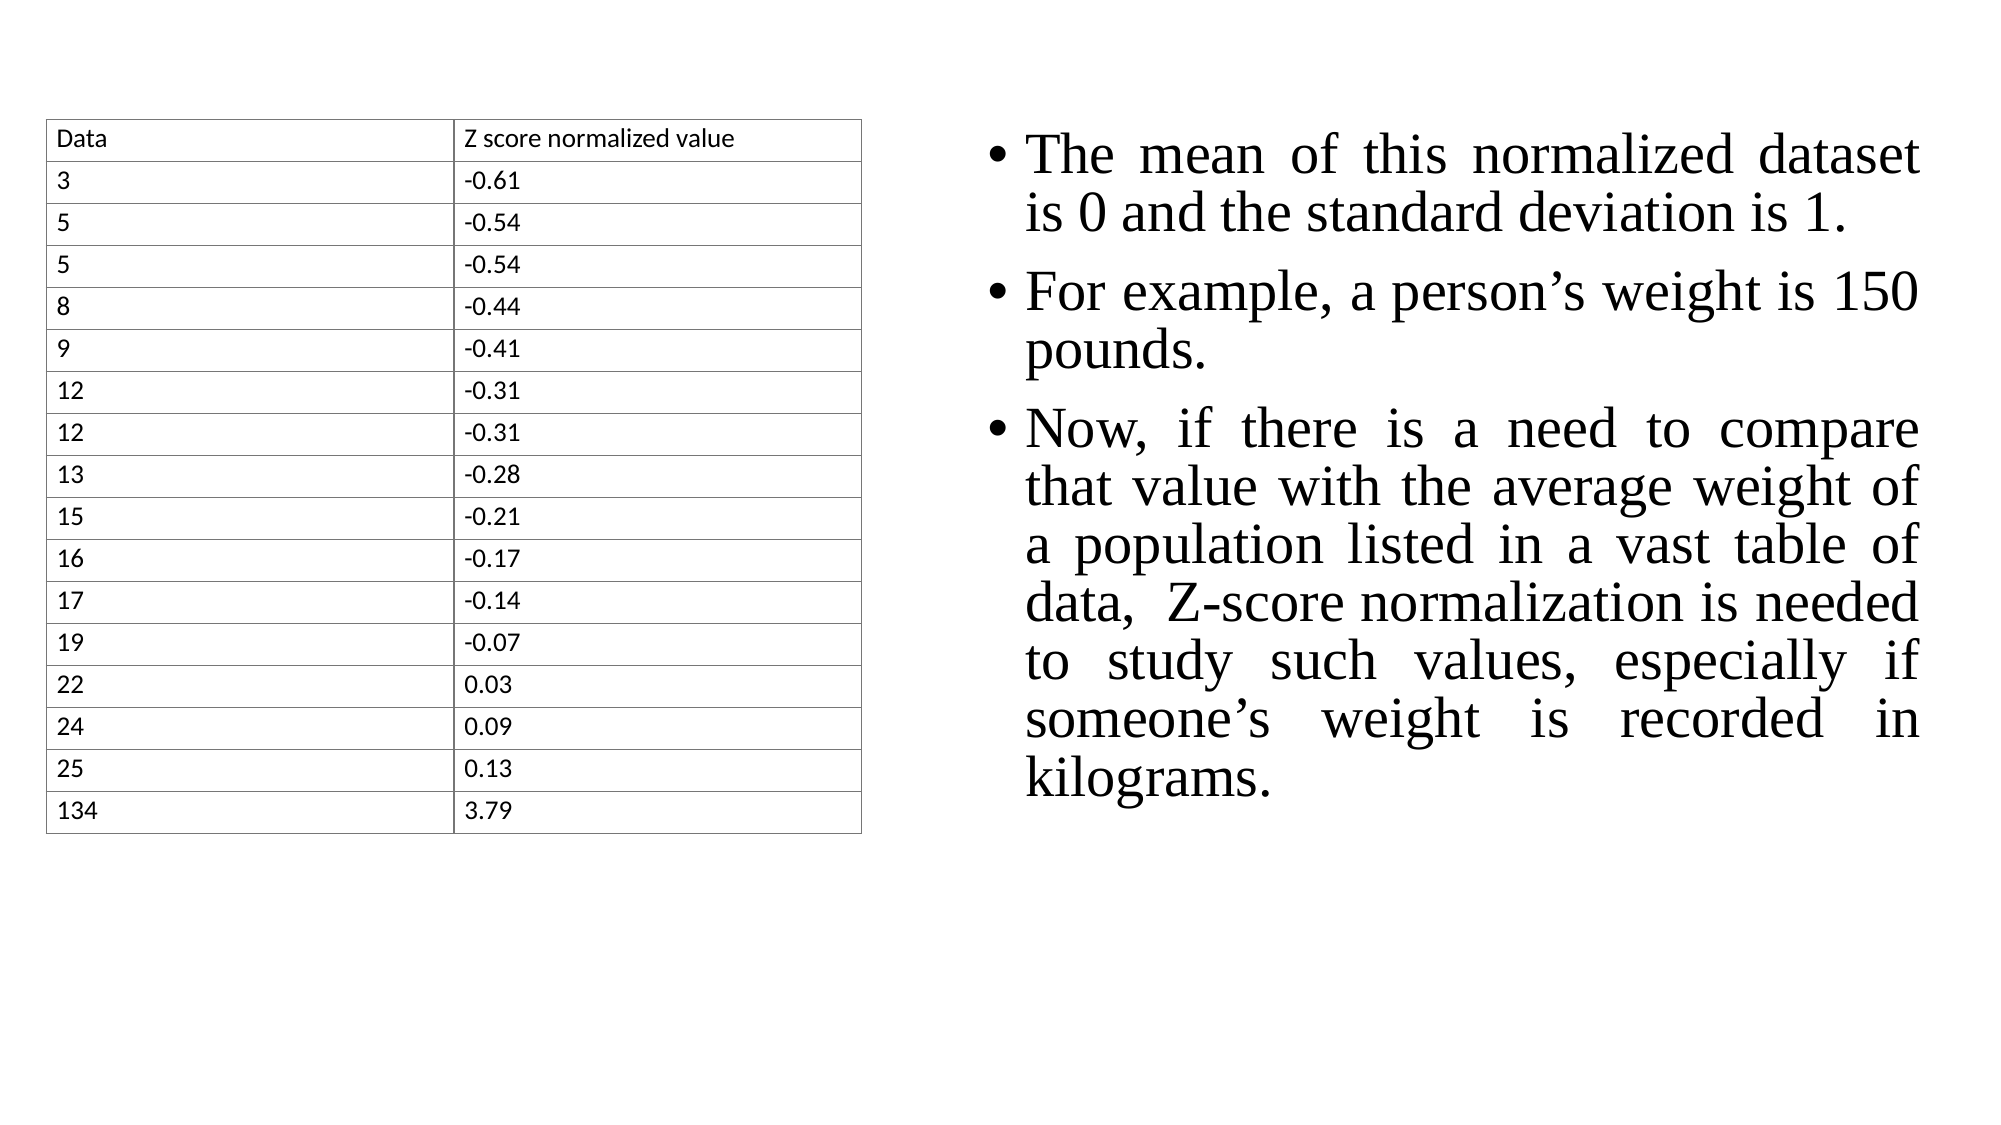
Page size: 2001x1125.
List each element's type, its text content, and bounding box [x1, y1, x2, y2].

table_cell 0.09 [455, 708, 861, 749]
table_cell -0.28 [455, 456, 861, 497]
table_cell -0.31 [455, 372, 861, 413]
table_cell -0.21 [455, 498, 861, 539]
table_header Data [47, 120, 453, 161]
table_cell 15 [47, 498, 453, 539]
table_cell 3 [47, 162, 453, 203]
table_cell 134 [47, 792, 453, 833]
table_cell -0.07 [455, 624, 861, 665]
table_header Z score normalized value [455, 120, 861, 161]
table_cell 16 [47, 540, 453, 581]
table_cell 0.13 [455, 750, 861, 791]
table_cell 13 [47, 456, 453, 497]
table_cell 9 [47, 330, 453, 371]
table_cell 5 [47, 246, 453, 287]
table_cell -0.54 [455, 246, 861, 287]
table_cell -0.31 [455, 414, 861, 455]
table_cell 25 [47, 750, 453, 791]
table_cell -0.14 [455, 582, 861, 623]
table_cell 5 [47, 204, 453, 245]
table_cell -0.61 [455, 162, 861, 203]
table_cell 8 [47, 288, 453, 329]
table_cell 24 [47, 708, 453, 749]
table_cell 3.79 [455, 792, 861, 833]
table_cell 22 [47, 666, 453, 707]
table_cell 0.03 [455, 666, 861, 707]
table_cell 19 [47, 624, 453, 665]
table_cell -0.44 [455, 288, 861, 329]
table_cell 12 [47, 372, 453, 413]
table_cell -0.54 [455, 204, 861, 245]
table_cell 17 [47, 582, 453, 623]
text_box The mean of this normalized dataset is 0 and the standard deviation is 1. For example, a person’s weight is 150 pounds. Now, if there is a need to compare that value with the average weight of a population listed in a vast table of data, Z-score normalization is needed to study such values, especially if someone’s weight is recorded in kilograms. [972, 119, 1936, 834]
table_cell 12 [47, 414, 453, 455]
table_cell -0.41 [455, 330, 861, 371]
table_cell -0.17 [455, 540, 861, 581]
